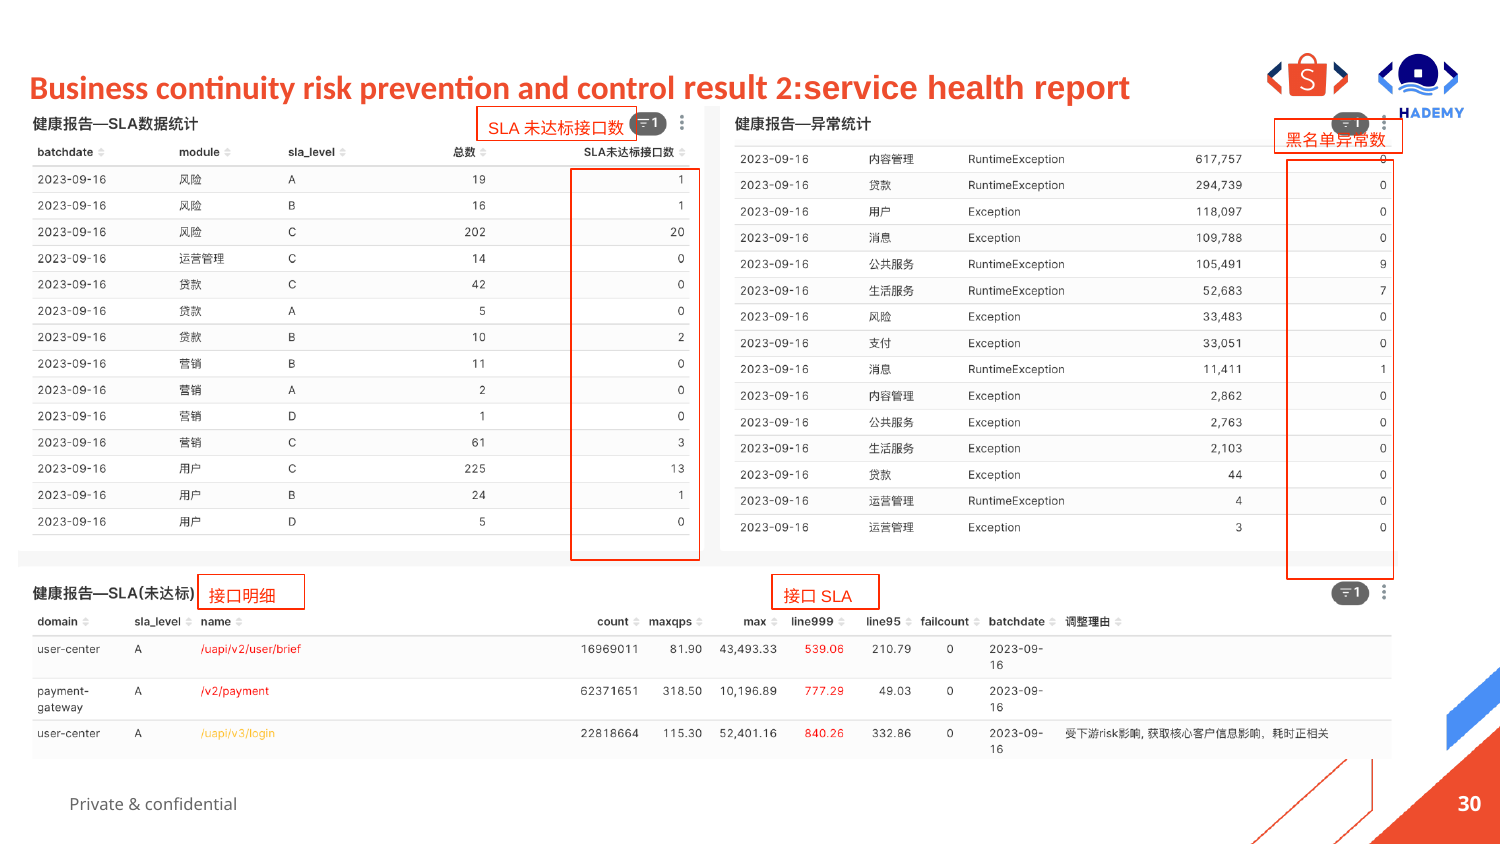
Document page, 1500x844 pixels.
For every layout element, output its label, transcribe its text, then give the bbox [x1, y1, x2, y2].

slide_number ‹#› [1439, 784, 1500, 844]
picture [0, 0, 1500, 844]
title Business continuity risk prevention and control result 2:service health report [23, 38, 1402, 113]
